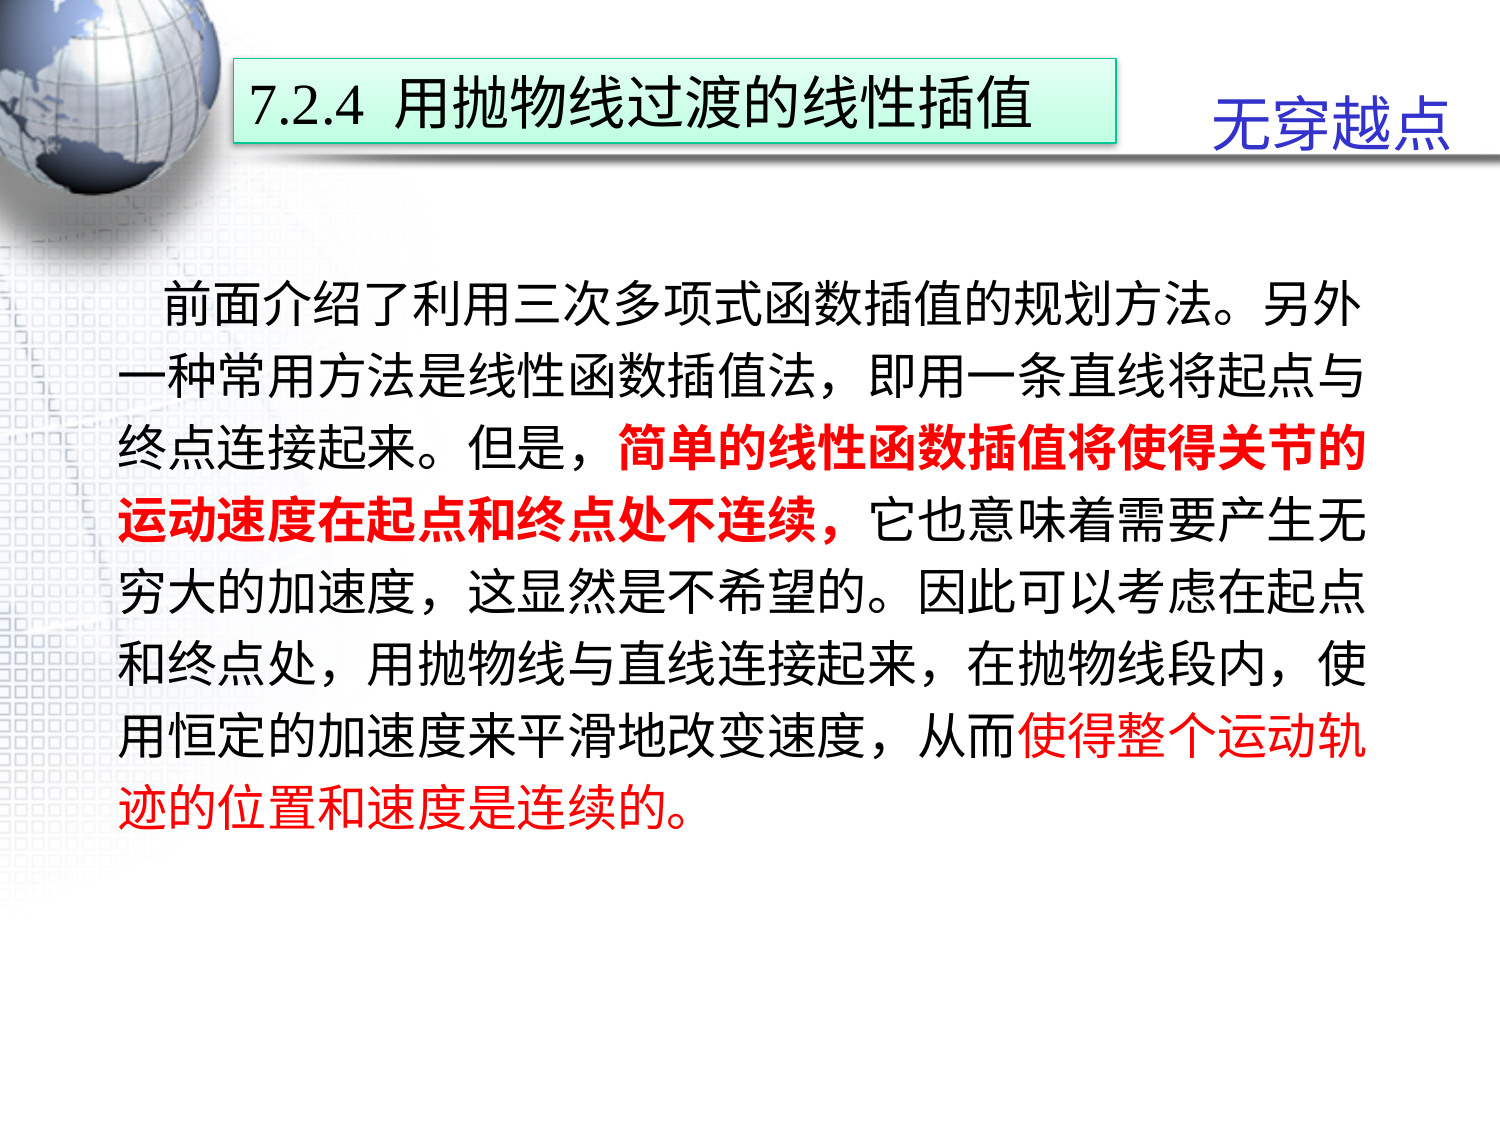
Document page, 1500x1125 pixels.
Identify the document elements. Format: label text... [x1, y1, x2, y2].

picture [0, 0, 1500, 1125]
text_box 无穿越点 [1128, 78, 1469, 151]
text_box 前面介绍了利用三次多项式函数插值的规划方法。另外一种常用方法是线性函数插值法，即用一条直线将起点与终点连接起来。但是，简单的线性函数插值将使得关节的运动速度在起点和终点处不连续，它也意味着需要产生无穷大的加速度，这显然是不希望的。因此可以考虑在起点和终点处，用抛物线与直线连接起来，在抛物线段内，使用恒定的加速度来平滑地改变速度，从而使得整个运动轨迹的位置和速度是连续的。 [102, 253, 1398, 844]
text_box 7.2.4 用抛物线过渡的线性插值 [233, 58, 1117, 144]
